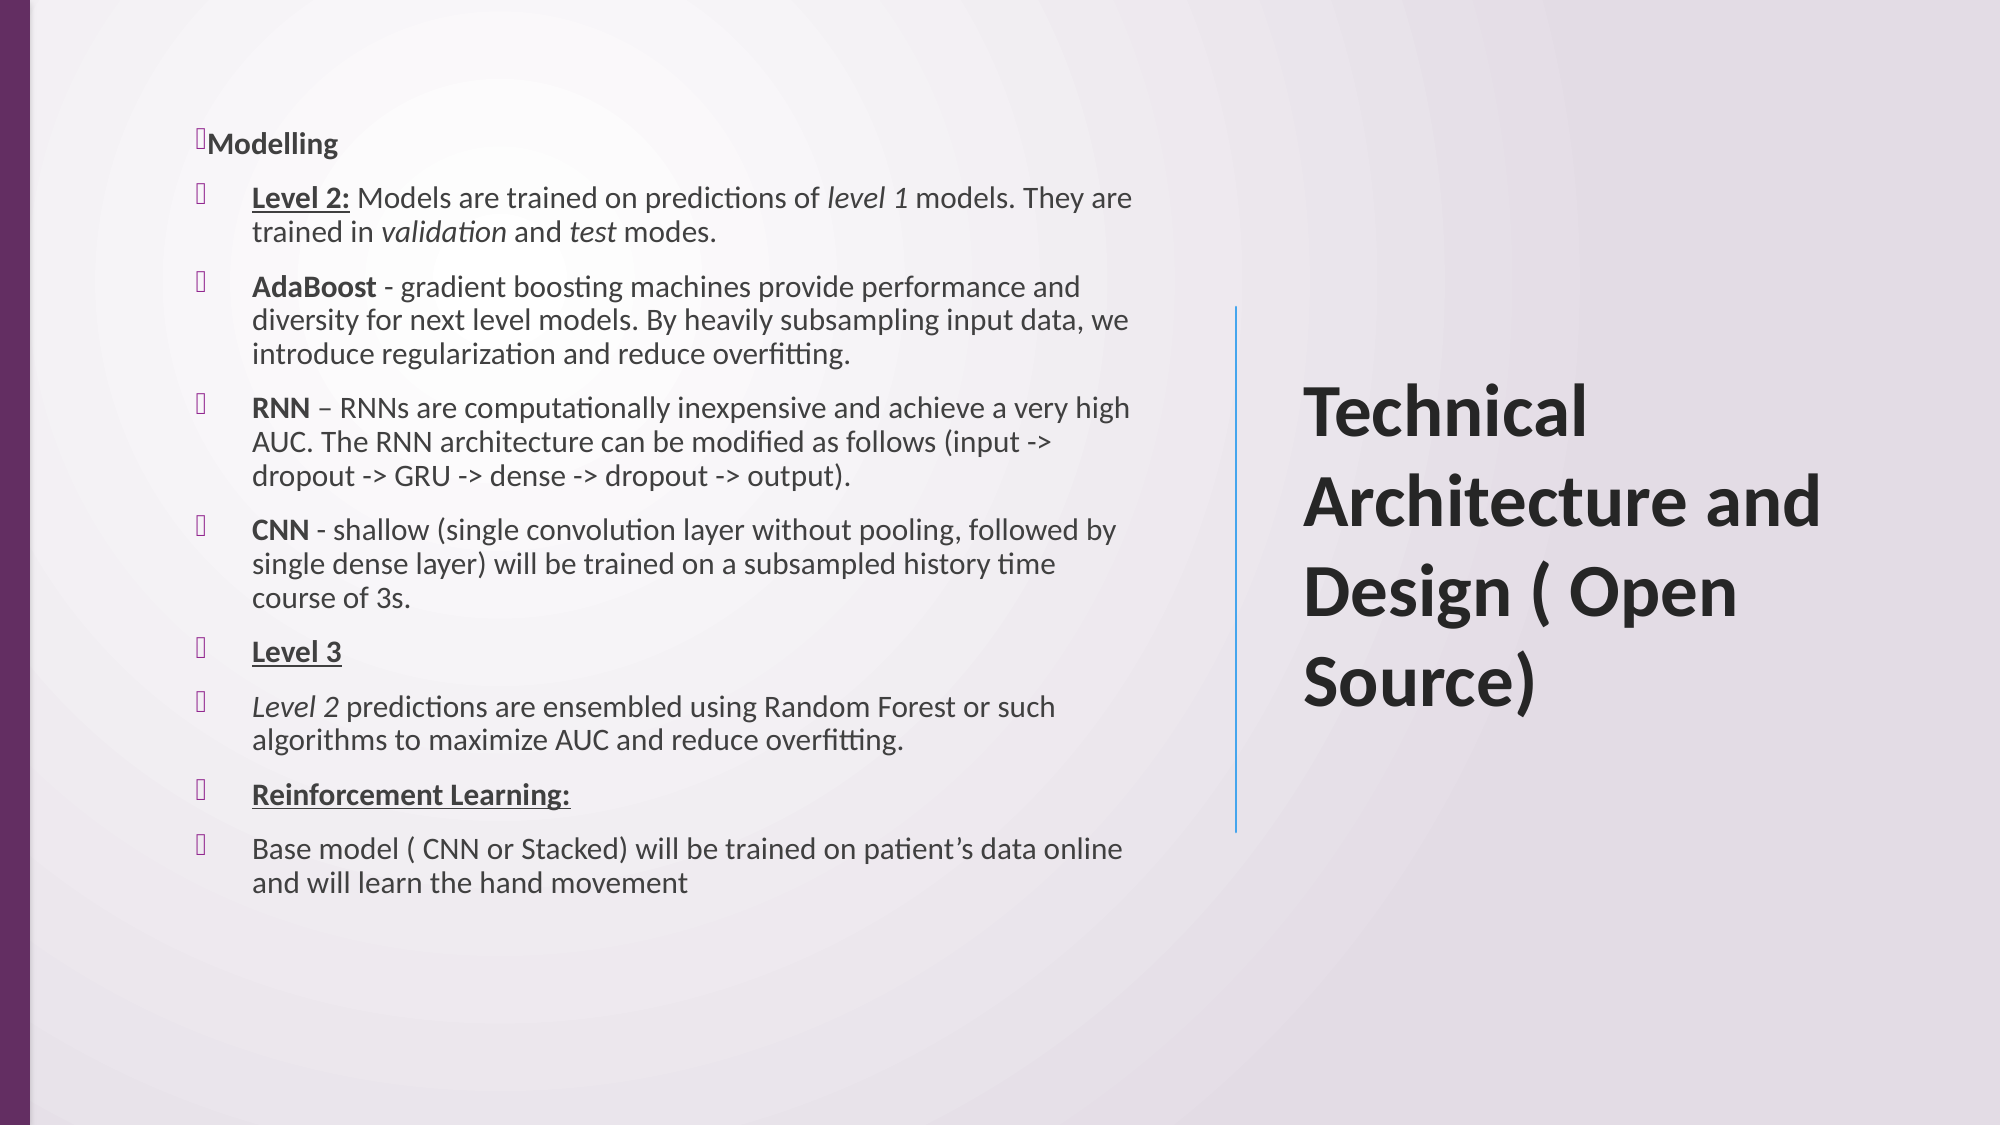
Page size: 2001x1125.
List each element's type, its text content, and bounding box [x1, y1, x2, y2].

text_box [395, 37, 468, 1125]
text_box [392, 0, 2000, 1125]
title Technical Architecture and Design ( Open Source) [1288, 112, 1888, 970]
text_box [4, 0, 392, 1125]
list Modelling Level 2: Models are trained on predictions of level 1 models. They are trained in validation and test modes. AdaBoost - gradient boosting machines provide performance and diversity for next level models. By heavily subsampling input data, we introduce regularization and reduce overfitting. RNN – RNNs are computationally inexpensive and achieve a very high AUC. The RNN architecture can be modified as follows (input -> dropout -> GRU -> dense -> dropout -> output). CNN - shallow (single convolution layer without pooling, followed by single dense layer) will be trained on a subsampled history time course of 3s. Level 3 Level 2 predictions are ensembled using Random Forest or such algorithms to maximize AUC and reduce overfitting. Reinforcement Learning: Base model ( CNN or Stacked) will be trained on patient’s data online and will learn the hand movement [472, 112, 1161, 970]
